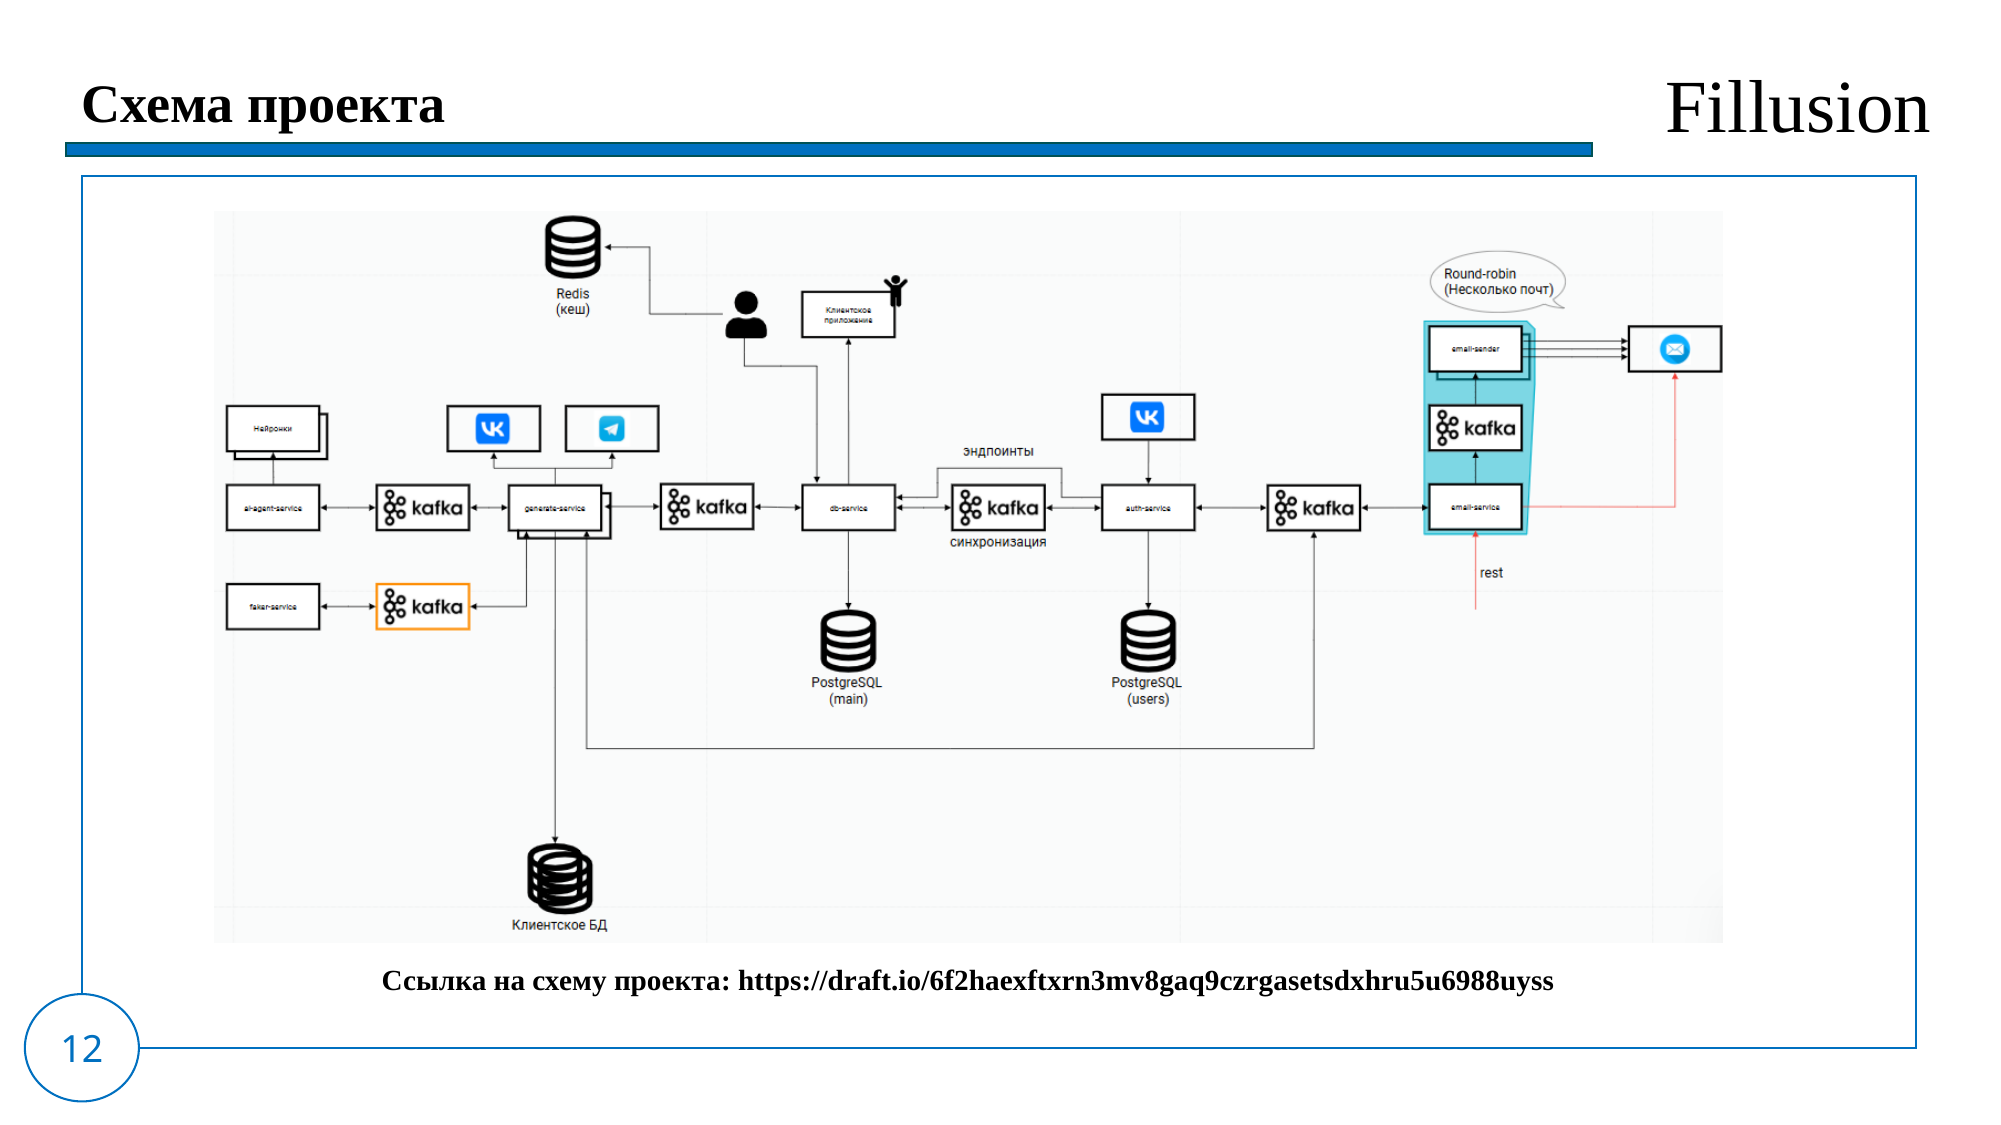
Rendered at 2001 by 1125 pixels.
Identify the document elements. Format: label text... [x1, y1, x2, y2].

text_box Схема проекта [66, 50, 1150, 142]
text_box Fillusion​ [1649, 49, 2000, 155]
text_box [81, 175, 1917, 1049]
picture [214, 211, 1723, 943]
text_box Ссылка на схему проекта: https://draft.io/6f2haexftxrn3mv8gaq9czrgasetsdxhru5u6988uyss [87, 950, 1850, 1017]
text_box 12 [23, 993, 140, 1103]
text_box [65, 142, 1593, 157]
